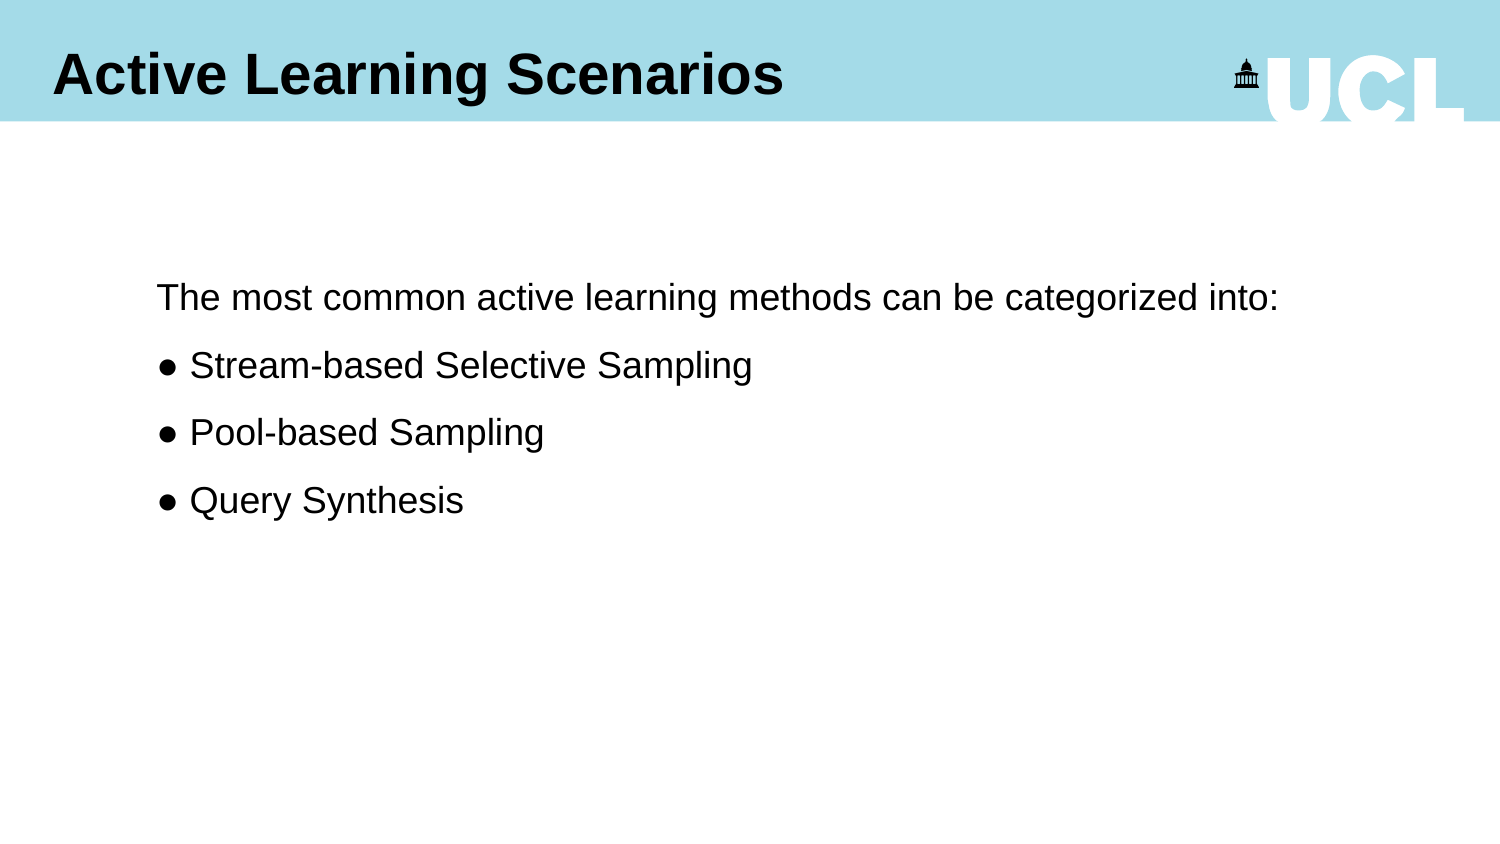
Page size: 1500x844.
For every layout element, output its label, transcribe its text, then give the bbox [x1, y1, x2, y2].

picture [1234, 58, 1259, 88]
text_box The most common active learning methods can be categorized into: ● Stream-based Selective Sampling ● Pool-based Sampling ● Query Synthesis [141, 243, 1295, 529]
text_box Active Learning Scenarios [52, 1, 1208, 130]
